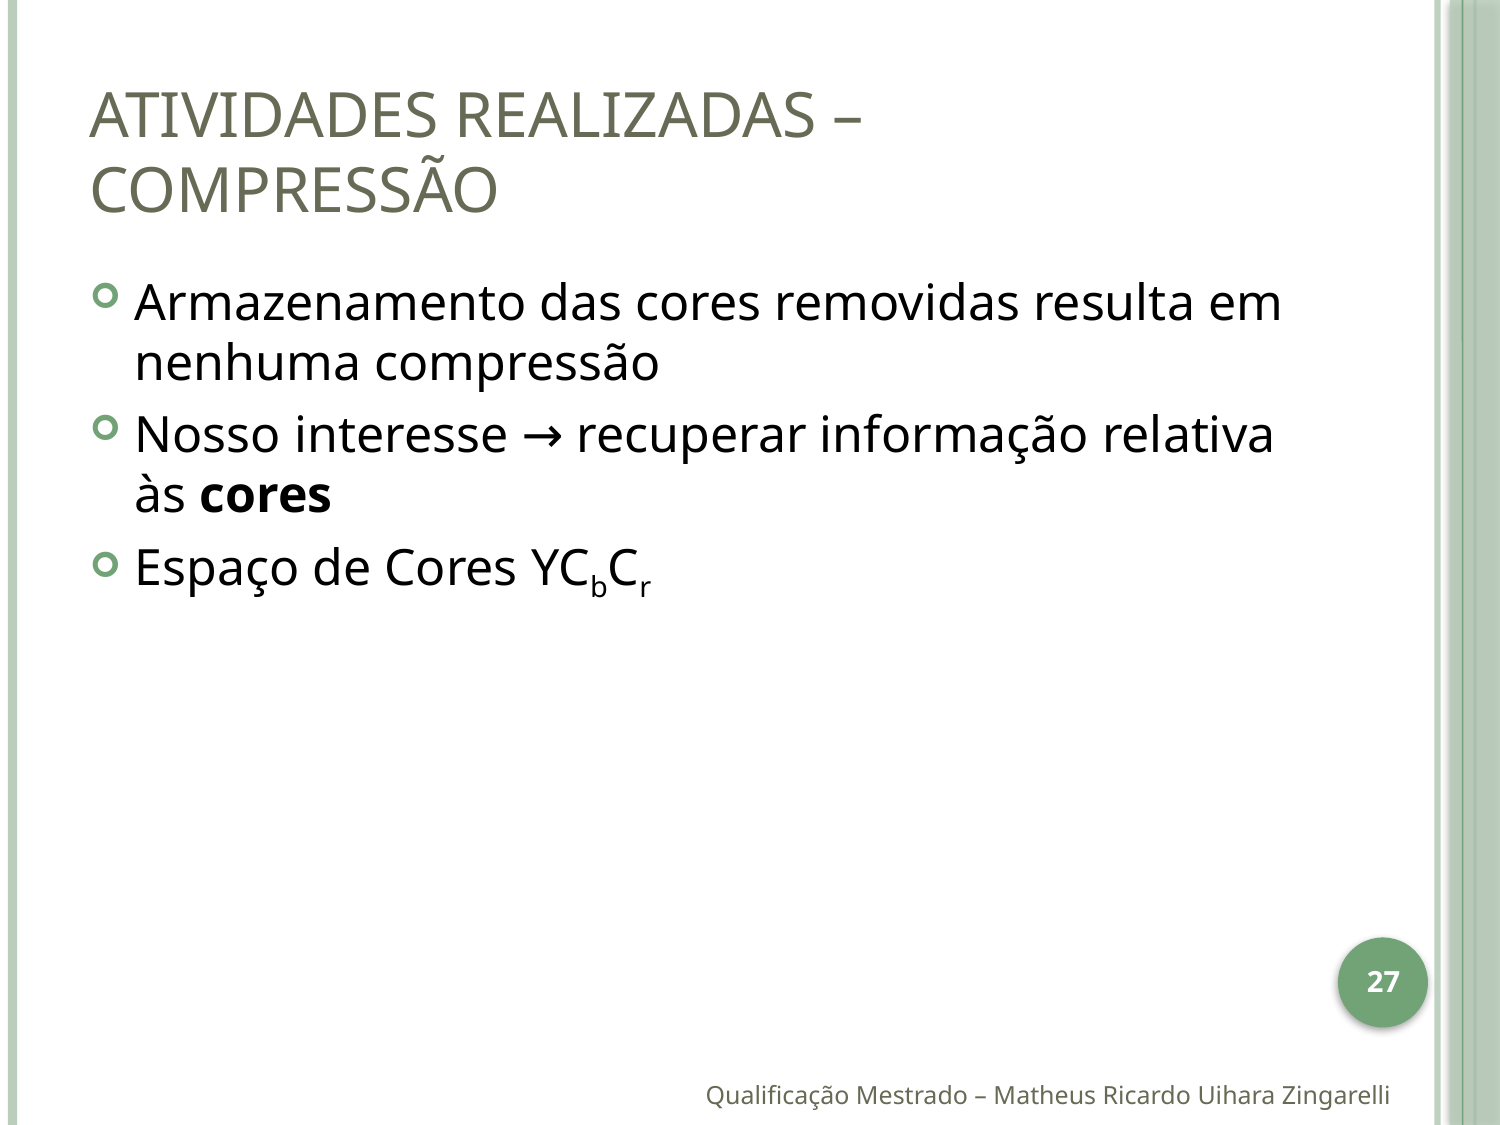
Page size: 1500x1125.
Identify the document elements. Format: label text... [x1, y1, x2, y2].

text_box Qualificação Mestrado – Matheus Ricardo Uihara Zingarelli [690, 1064, 1436, 1125]
title Atividades Realizadas – Compressão [75, 45, 1300, 233]
list Armazenamento das cores removidas resulta em nenhuma compressão Nosso interesse → recuperar informação relativa às cores Espaço de Cores YCbCr [75, 262, 1300, 1062]
slide_number 27 [1333, 940, 1434, 1027]
